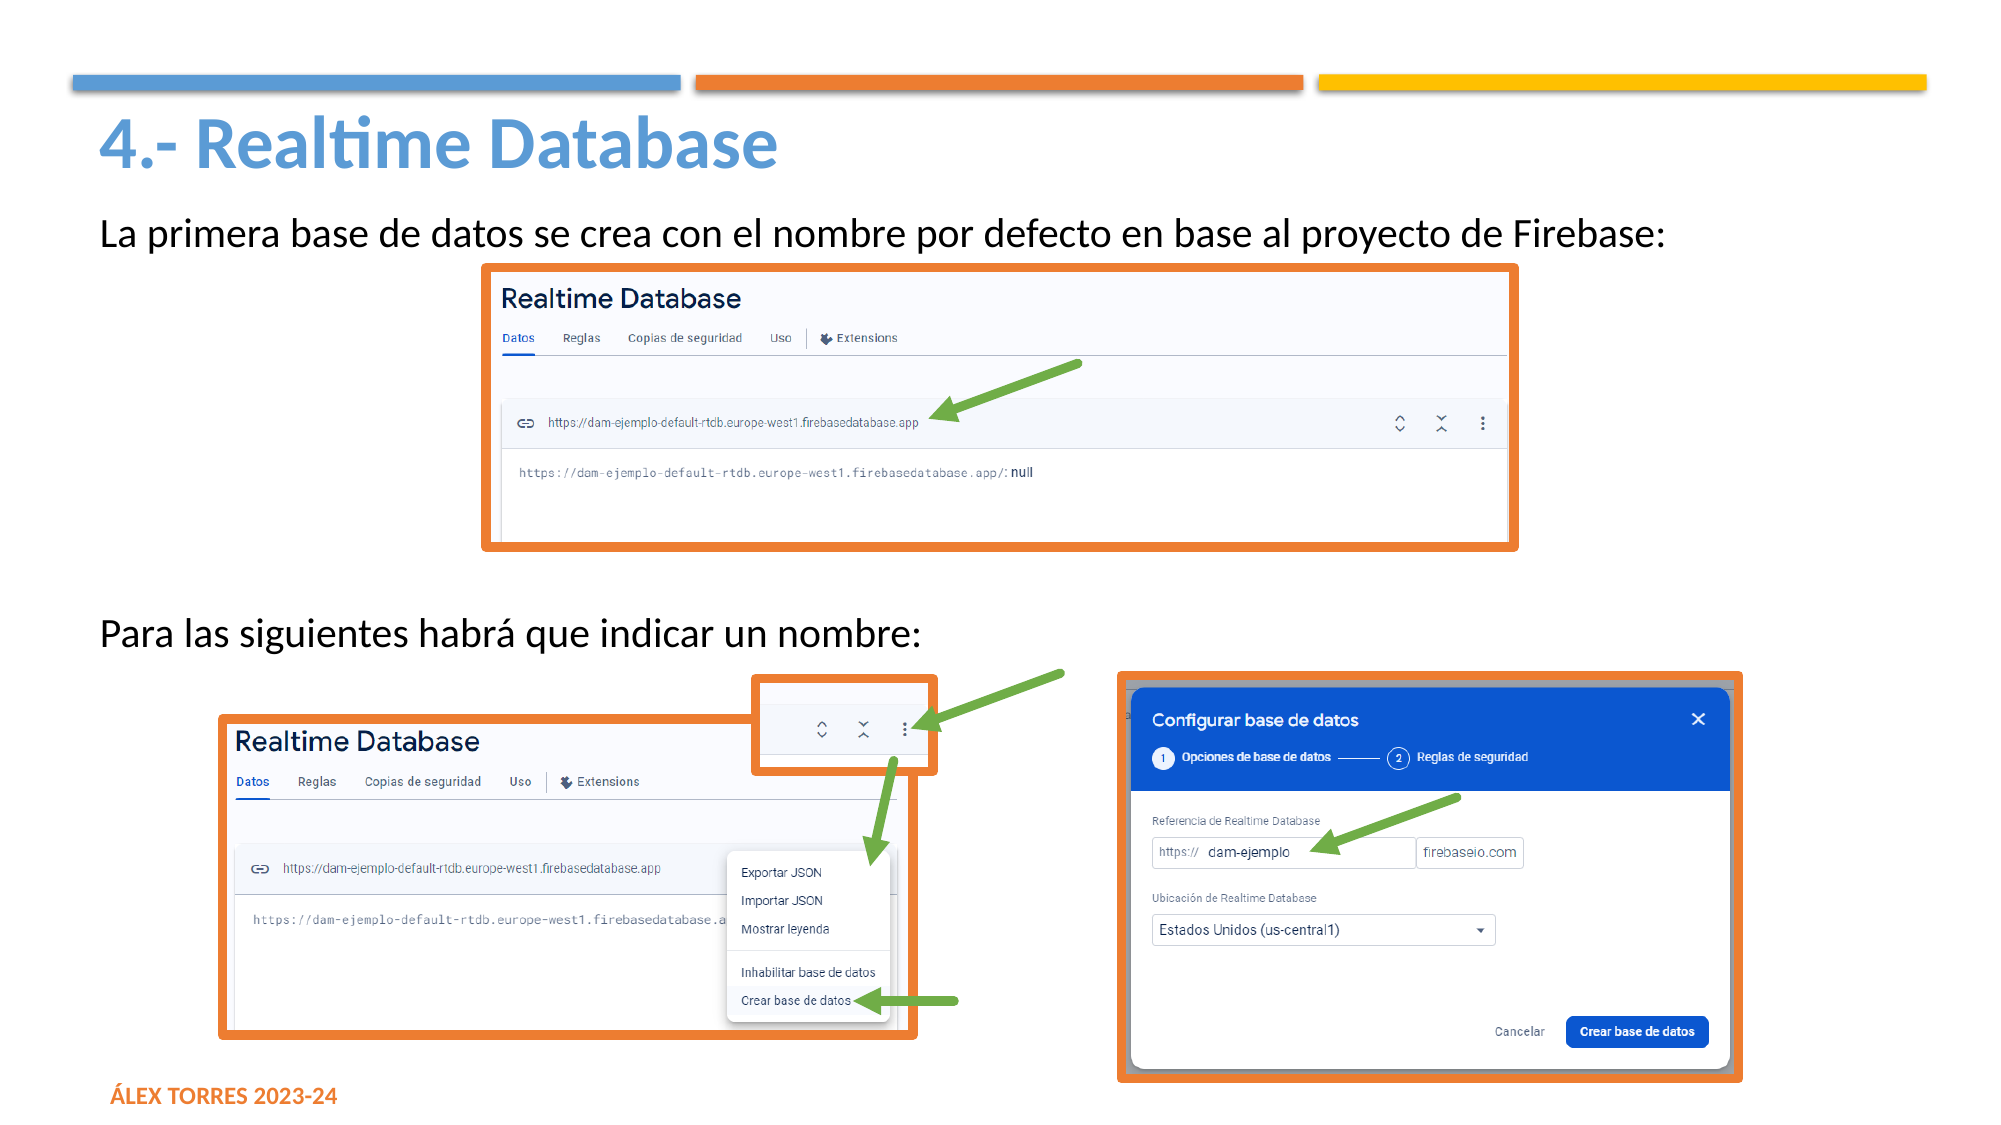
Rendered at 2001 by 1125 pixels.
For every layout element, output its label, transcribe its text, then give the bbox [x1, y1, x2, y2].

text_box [1308, 796, 1458, 852]
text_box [927, 362, 1079, 420]
text_box 4.- Realtime Database [85, 78, 1915, 188]
picture [1125, 679, 1735, 1075]
text_box La primera base de datos se crea con el nombre por defecto en base al proyecto de Firebase: Para las siguientes habrá que indicar un nombre: [85, 190, 1915, 1074]
picture [226, 682, 929, 1031]
picture [490, 271, 1510, 543]
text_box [910, 672, 1061, 730]
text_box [869, 760, 895, 867]
